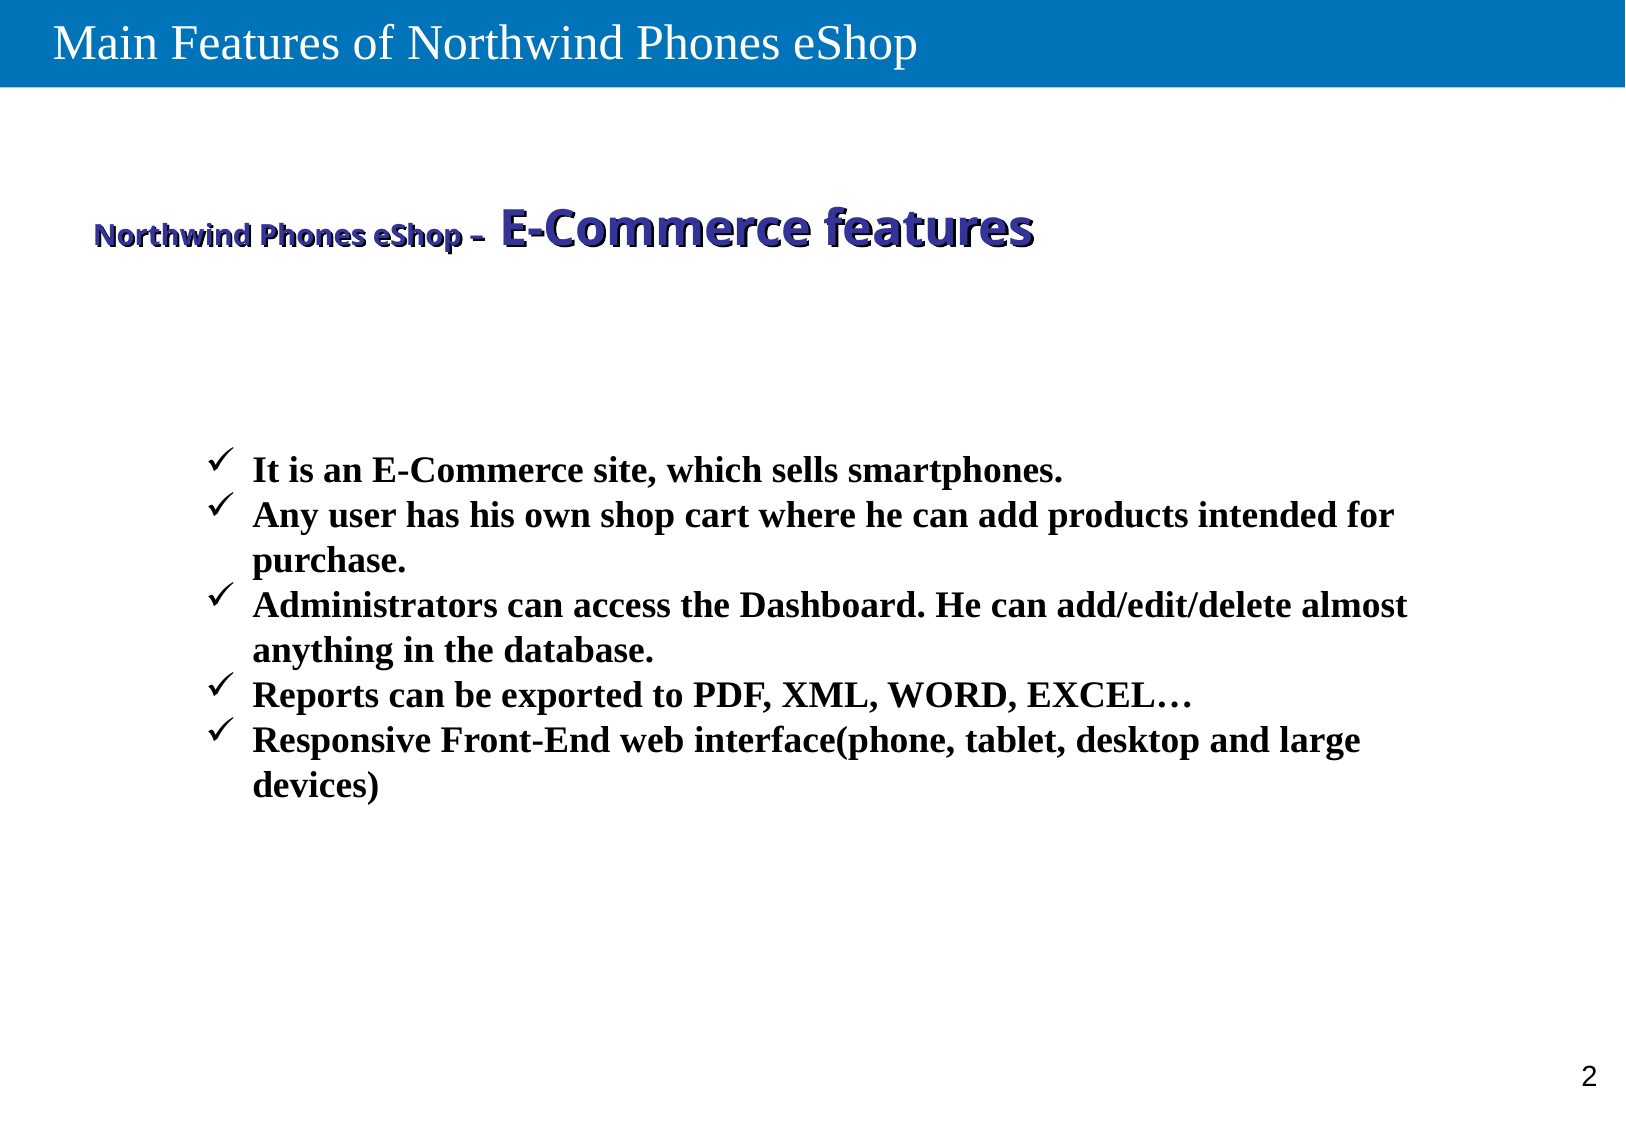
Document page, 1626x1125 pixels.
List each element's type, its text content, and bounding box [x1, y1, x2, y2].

text_box Northwind Phones eShop – E-Commerce features [78, 187, 1543, 263]
title Main Features of Northwind Phones eShop [37, 26, 1450, 114]
slide_number 2 [1233, 1049, 1613, 1113]
text_box It is an E-Commerce site, which sells smartphones. Any user has his own shop cart where he can add products intended for purchase. Administrators can access the Dashboard. He can add/edit/delete almost anything in the database. Reports can be exported to PDF, XML, WORD, EXCEL… Responsive Front-End web interface(phone, tablet, desktop and large devices) [115, 437, 1506, 813]
